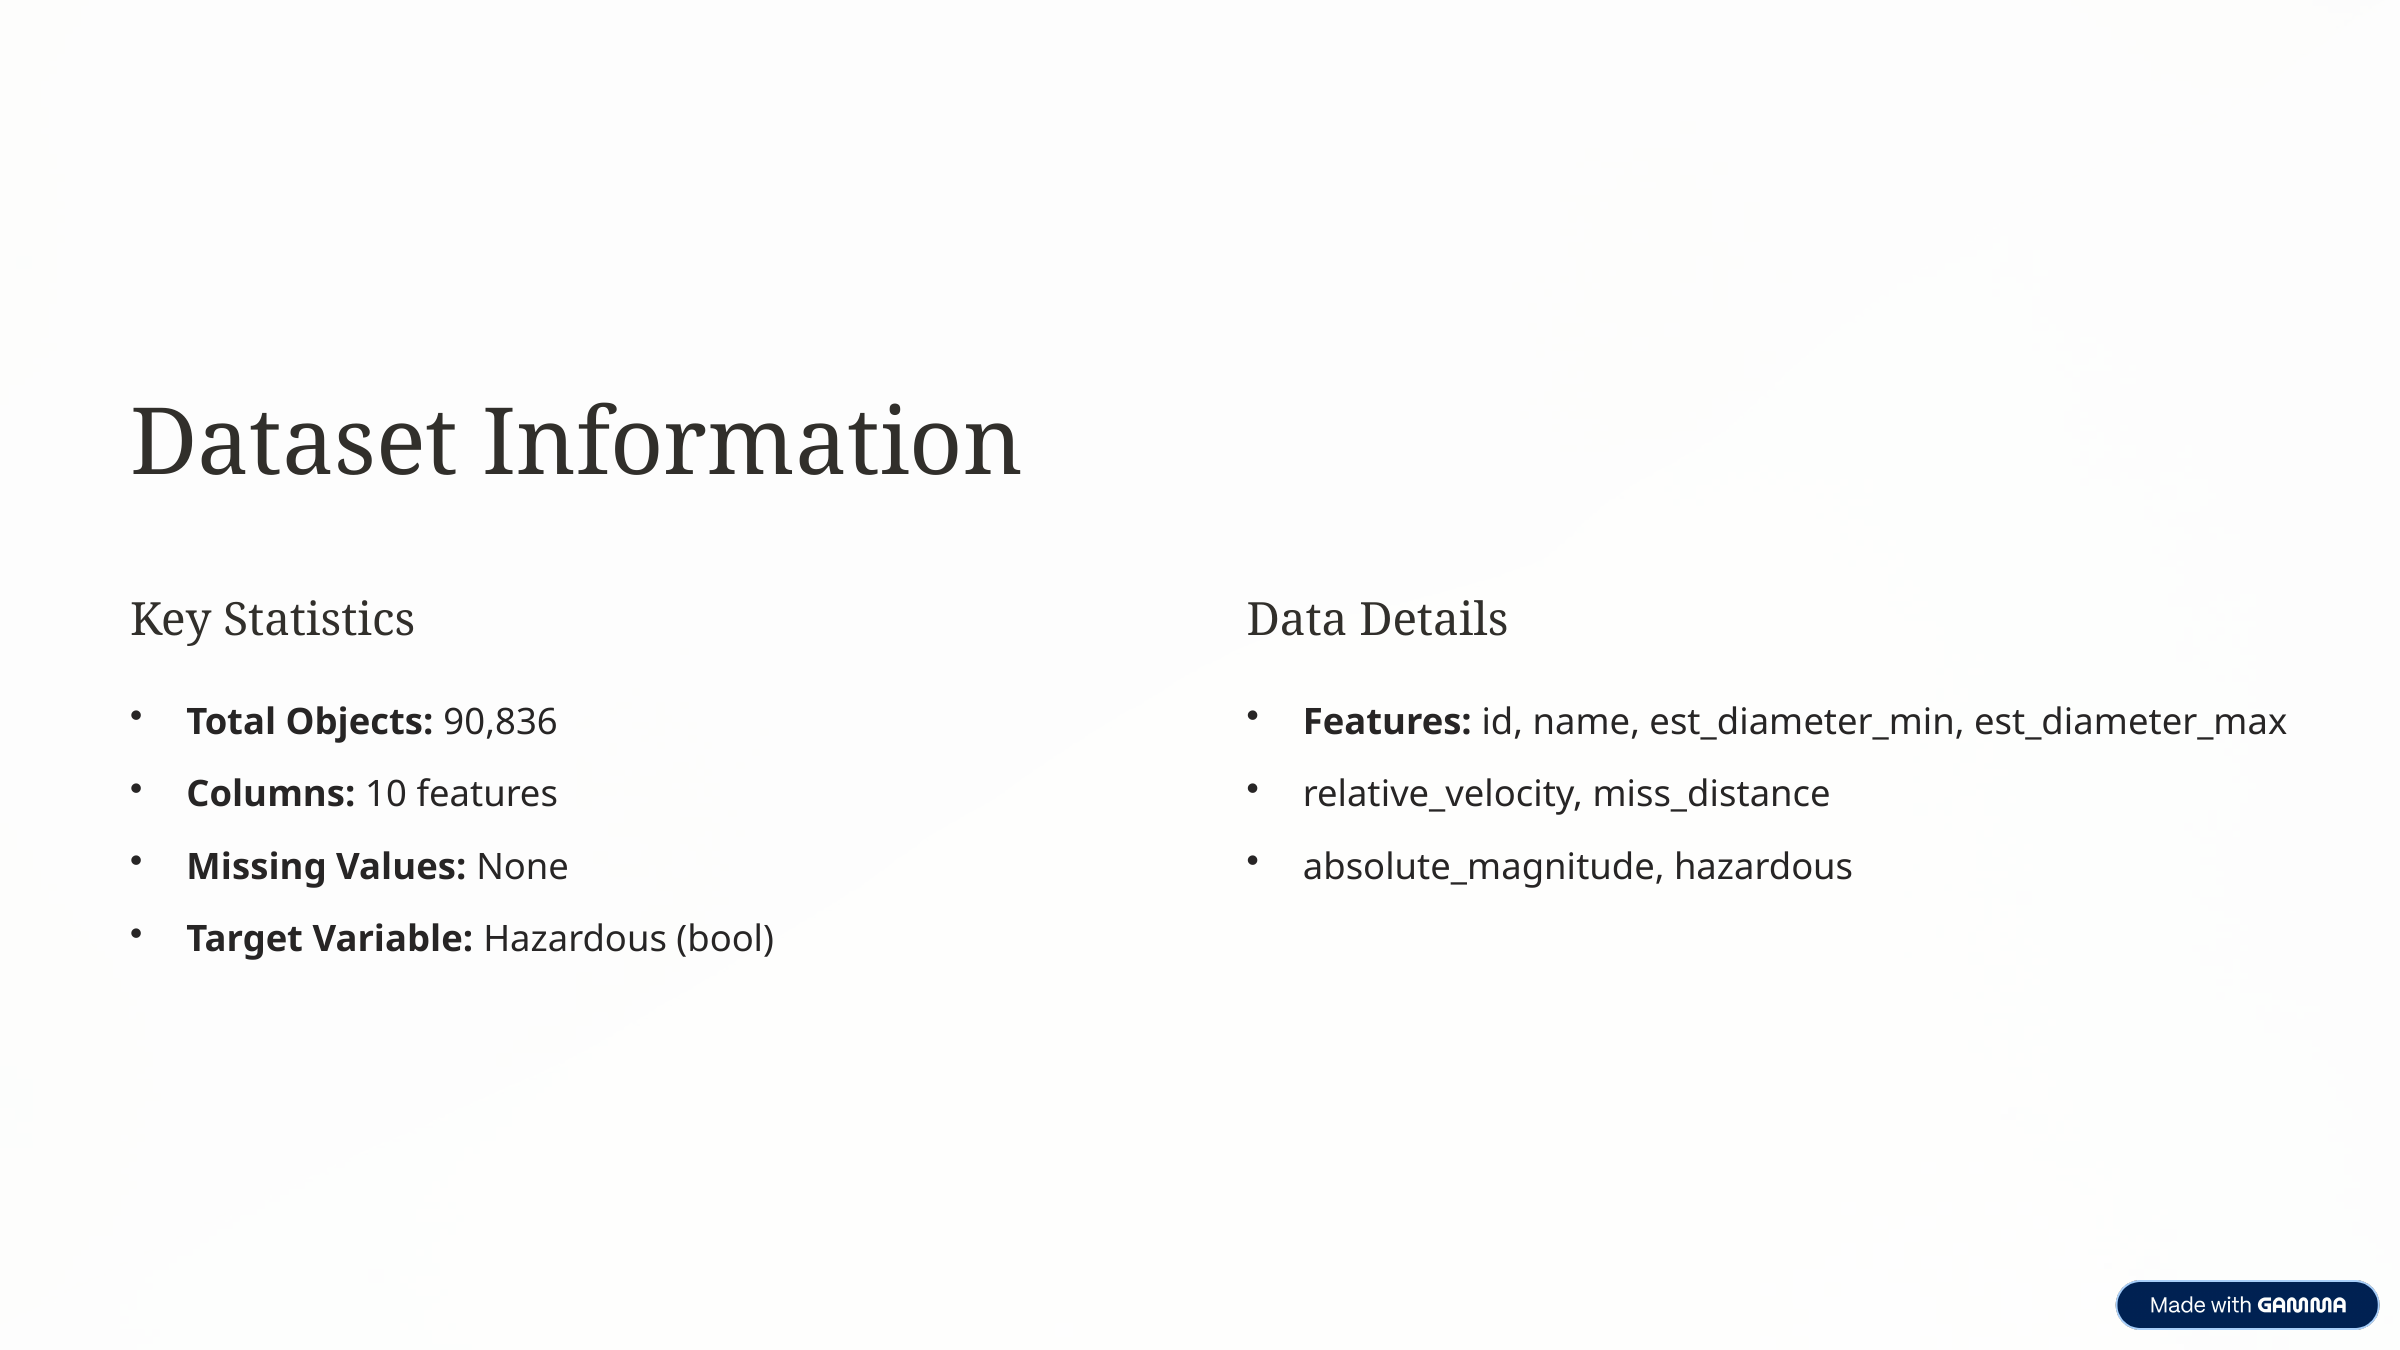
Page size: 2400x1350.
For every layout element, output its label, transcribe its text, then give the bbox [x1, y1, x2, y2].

text_box Data Details [1246, 586, 1712, 645]
text_box Features: id, name, est_diameter_min, est_diameter_max [1246, 682, 2271, 742]
text_box Total Objects: 90,836 [130, 682, 1155, 742]
text_box Columns: 10 features [130, 754, 1155, 815]
text_box Dataset Information [130, 377, 1061, 494]
text_box Missing Values: None [130, 827, 1155, 887]
text_box Key Statistics [130, 586, 596, 645]
text_box relative_velocity, miss_distance [1246, 754, 2271, 815]
text_box Target Variable: Hazardous (bool) [130, 899, 1155, 960]
picture [2106, 1271, 2389, 1339]
text_box absolute_magnitude, hazardous [1246, 827, 2271, 887]
